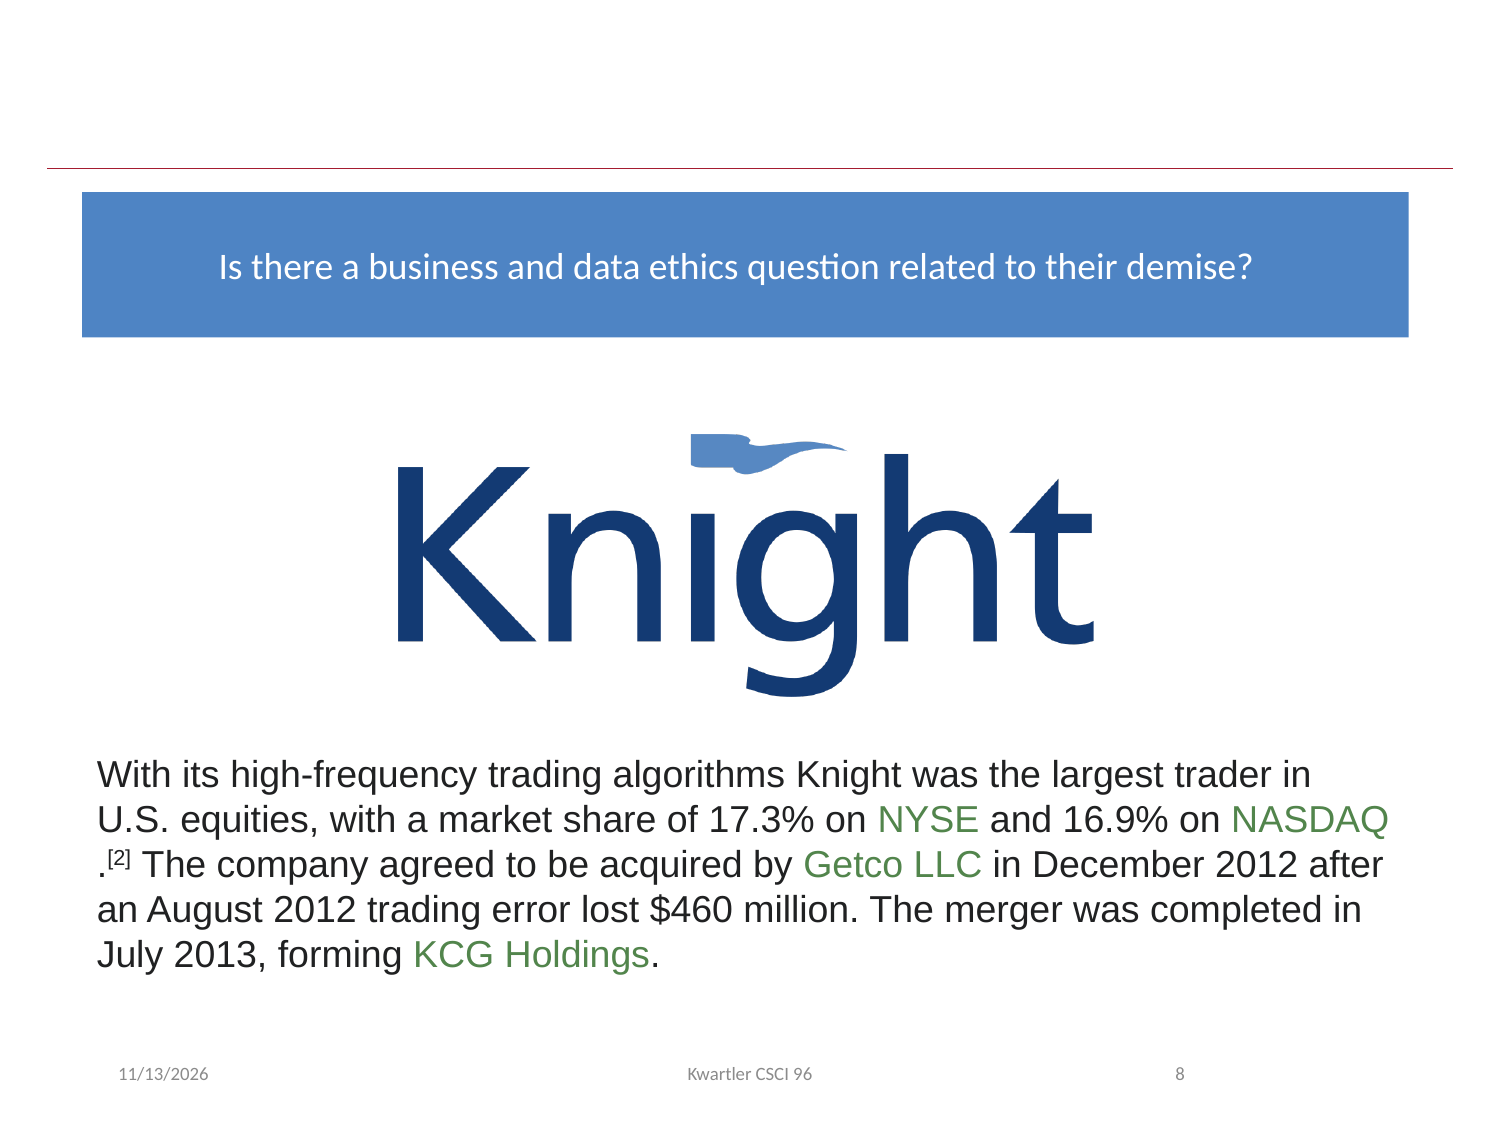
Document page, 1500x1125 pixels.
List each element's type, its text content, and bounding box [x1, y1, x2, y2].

footer Kwartler CSCI 96 [496, 1042, 1004, 1103]
text_box With its high-frequency trading algorithms Knight was the largest trader in U.S. equities, with a market share of 17.3% on NYSE and 16.9% on NASDAQ.[2] The company agreed to be acquired by Getco LLC in December 2012 after an August 2012 trading error lost $460 million. The merger was completed in July 2013, forming KCG Holdings. [82, 742, 1409, 982]
picture [396, 432, 1095, 698]
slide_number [103, 1042, 441, 1103]
text_box Is there a business and data ethics question related to their demise? [81, 191, 1410, 338]
slide_number 8 [1059, 1042, 1200, 1103]
